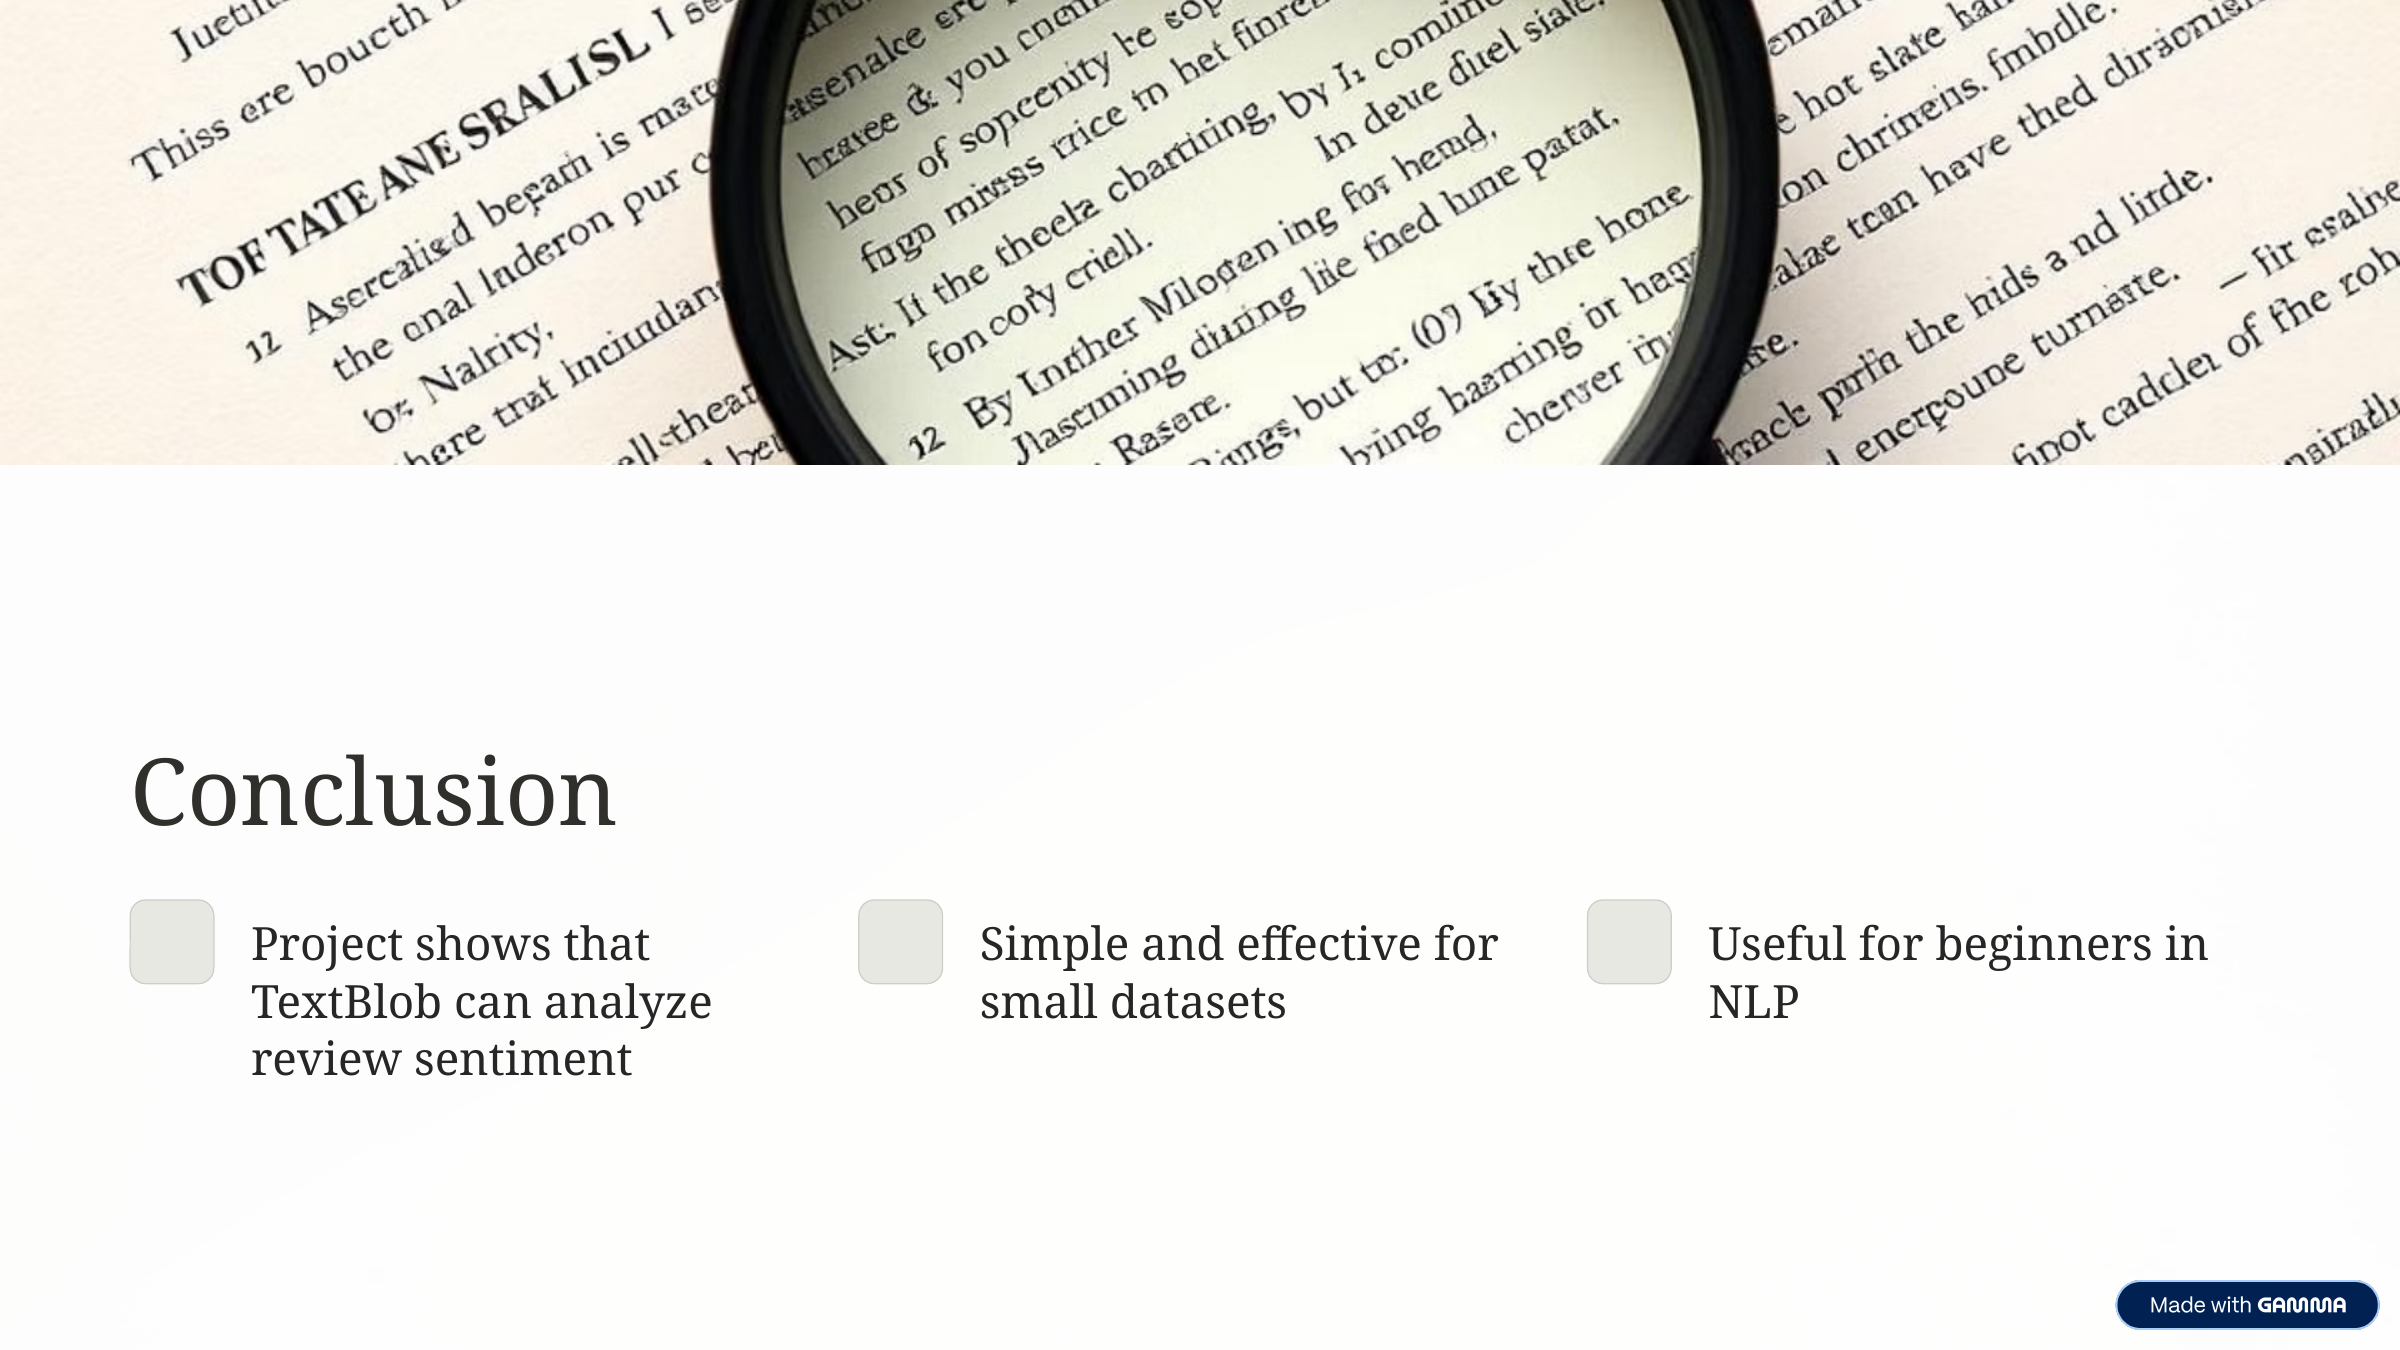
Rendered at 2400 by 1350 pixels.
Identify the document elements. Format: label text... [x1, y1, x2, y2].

text_box [1587, 899, 1672, 984]
text_box [130, 899, 214, 984]
picture [0, 0, 2400, 466]
text_box Useful for beginners in NLP [1708, 912, 2270, 1029]
text_box Project shows that TextBlob can analyze review sentiment [251, 912, 813, 1088]
picture [2106, 1271, 2389, 1339]
text_box Simple and effective for small datasets [979, 912, 1541, 1029]
text_box Conclusion [130, 727, 1061, 845]
text_box [858, 899, 943, 984]
